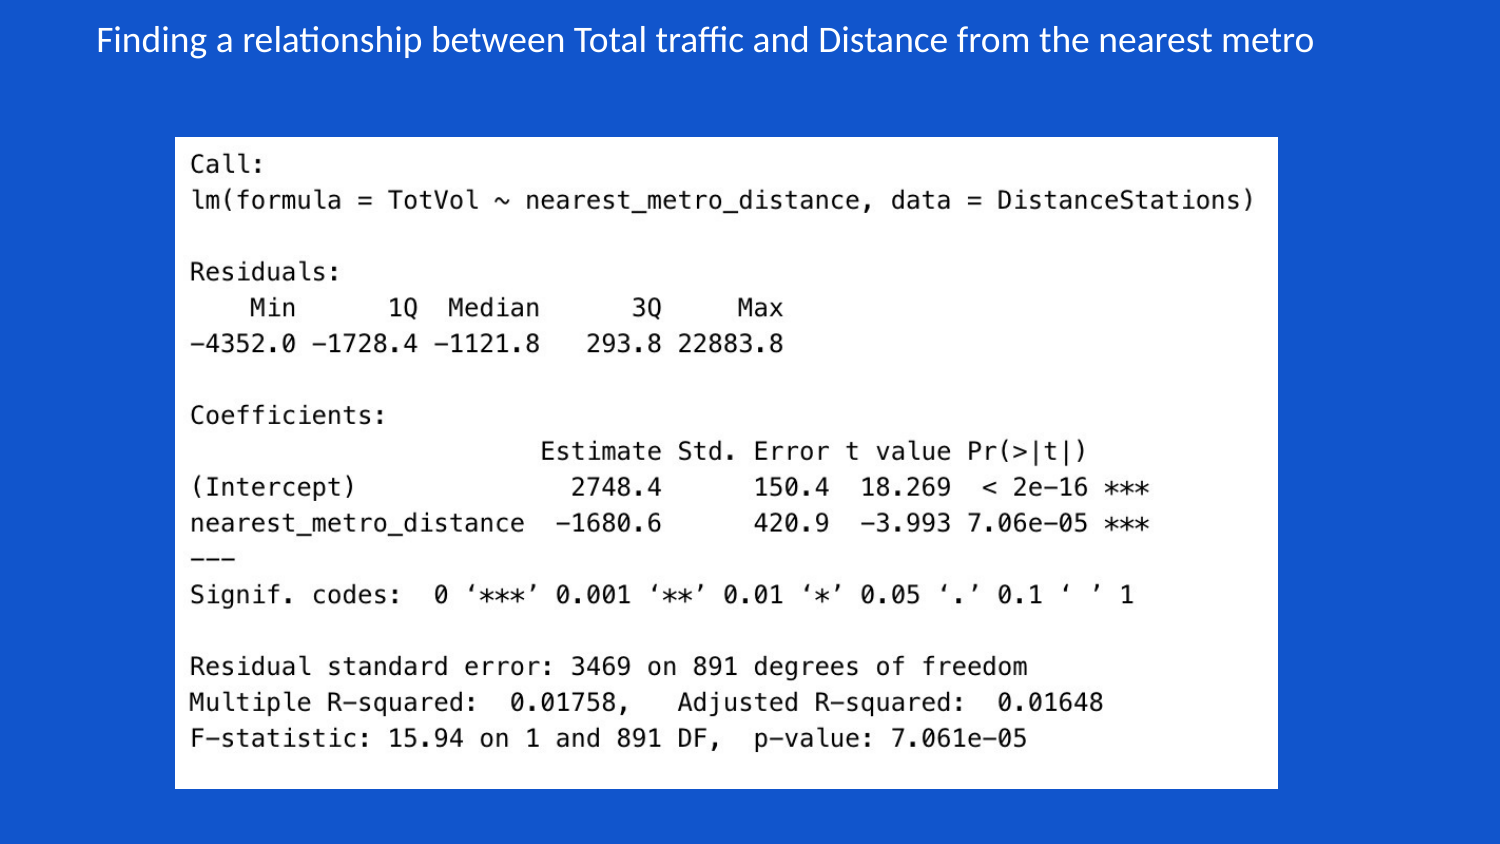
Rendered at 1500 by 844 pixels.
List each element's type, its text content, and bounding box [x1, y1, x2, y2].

picture [175, 137, 1278, 789]
text_box Finding a relationship between Total traffic and Distance from the nearest metro [0, 0, 1421, 270]
